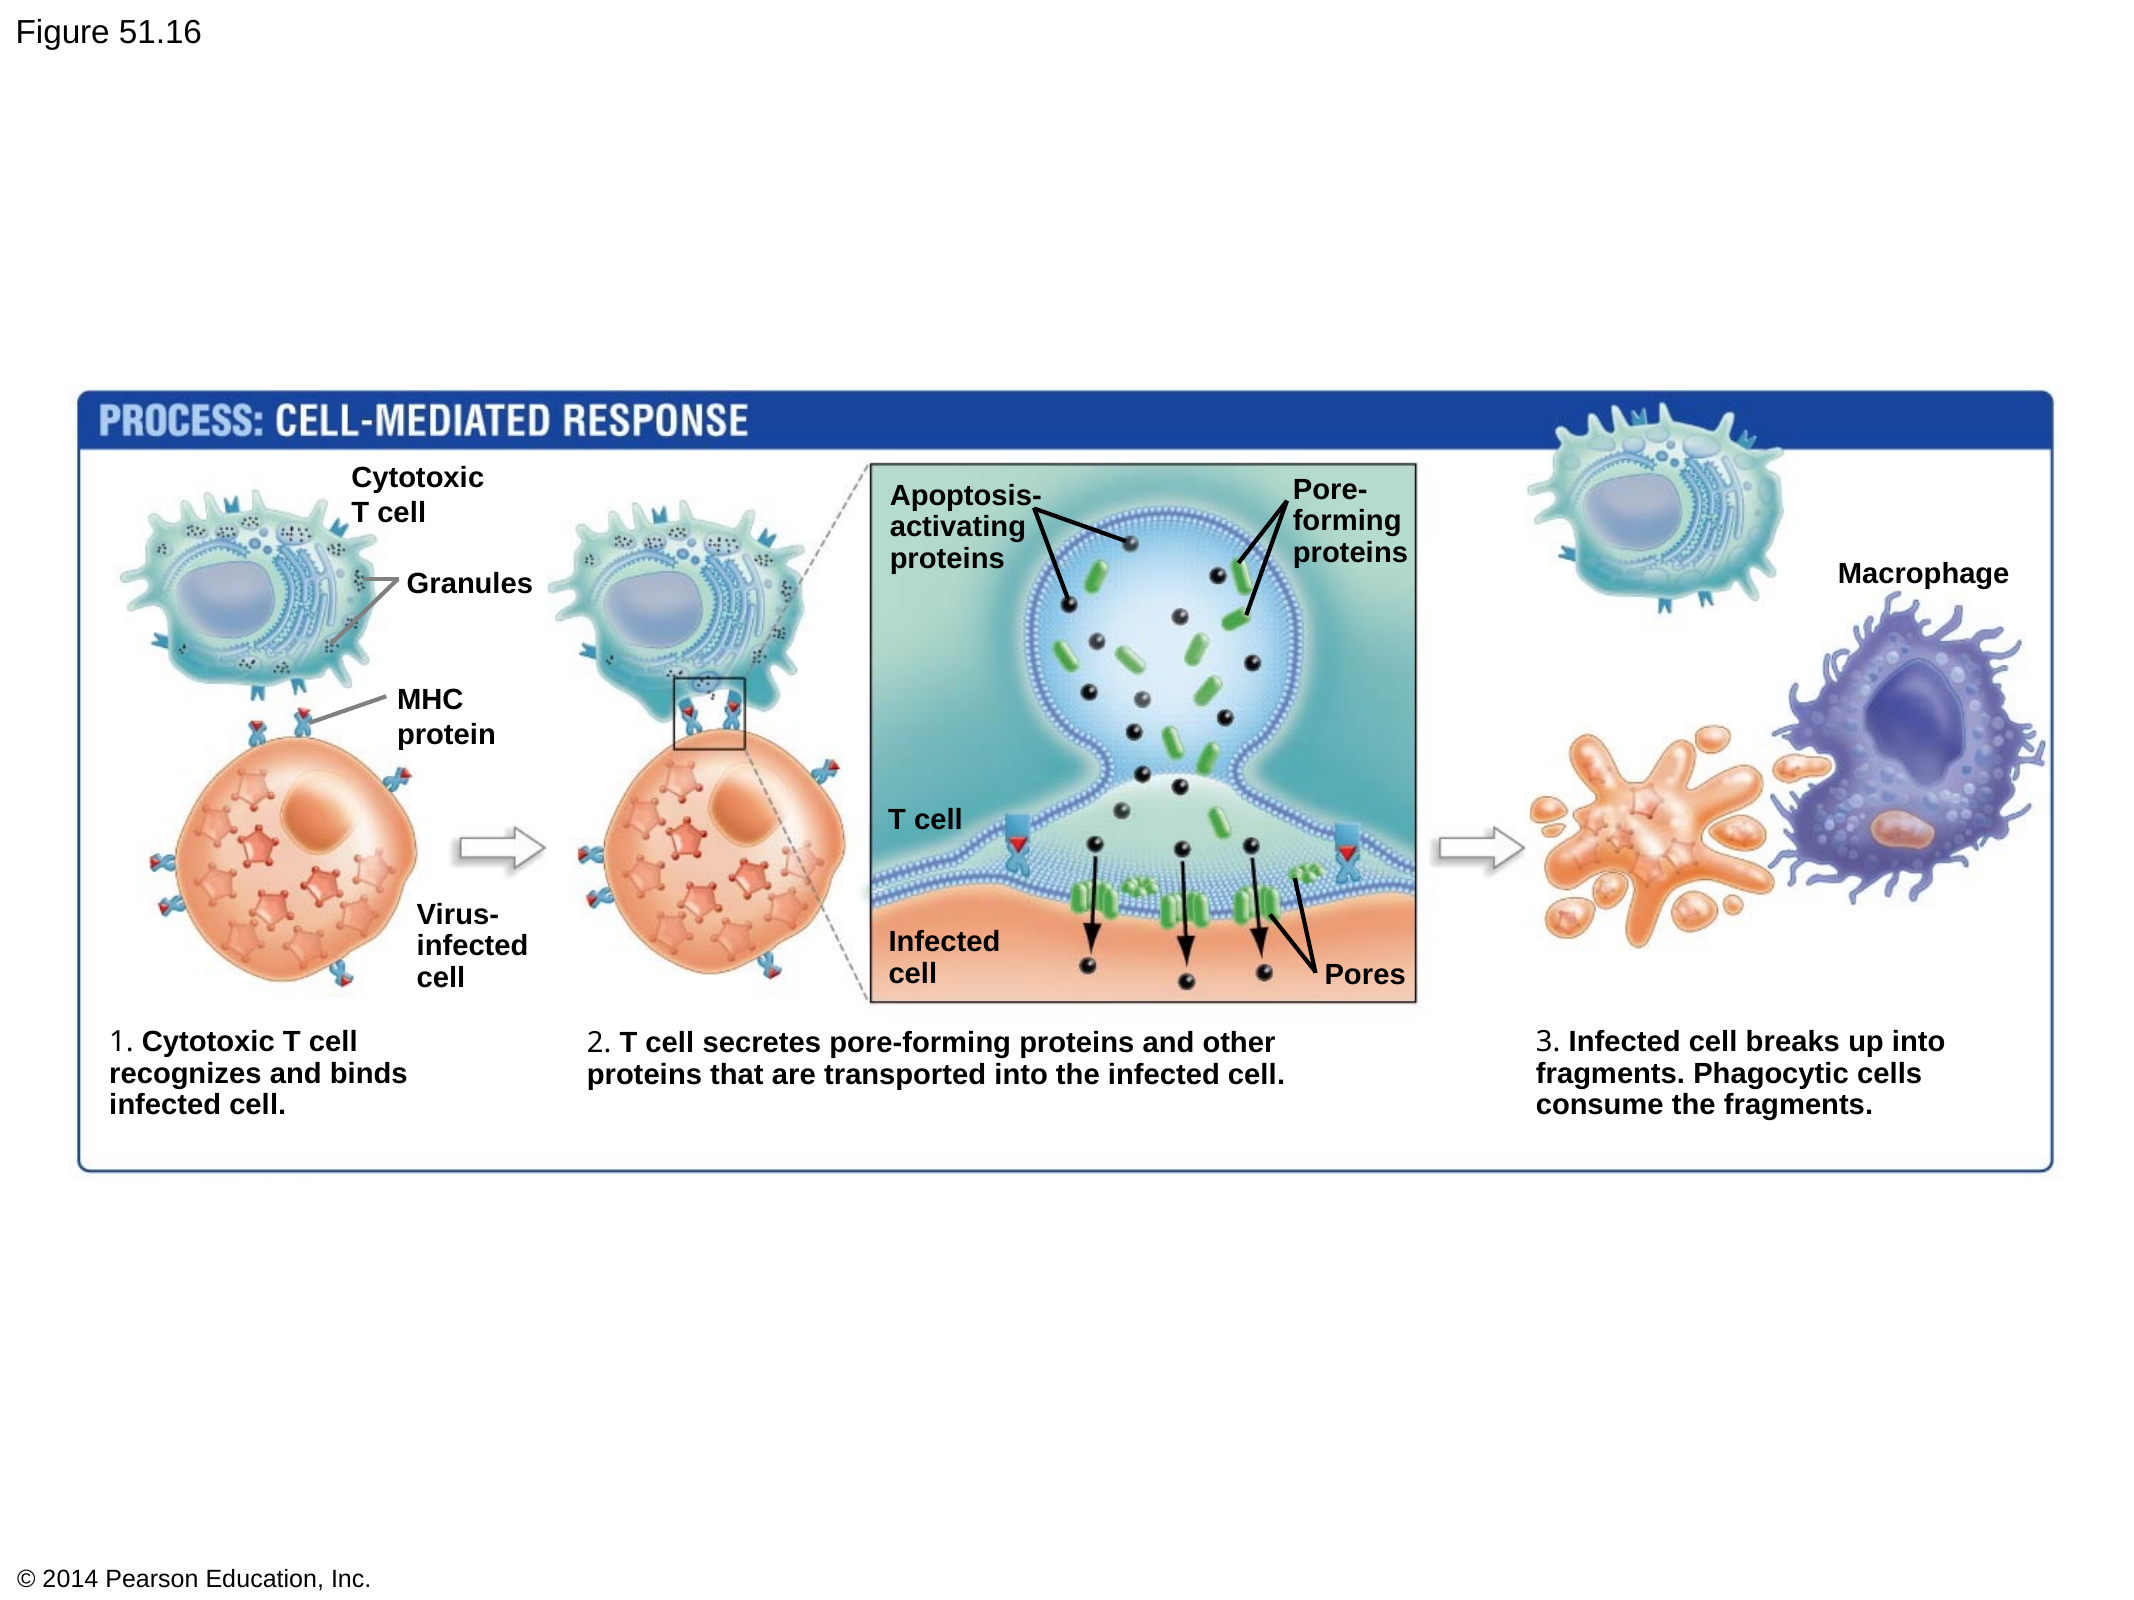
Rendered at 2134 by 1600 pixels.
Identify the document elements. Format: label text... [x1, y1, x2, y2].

picture [69, 382, 2064, 1180]
title Figure 51.16 [4, 0, 1409, 72]
